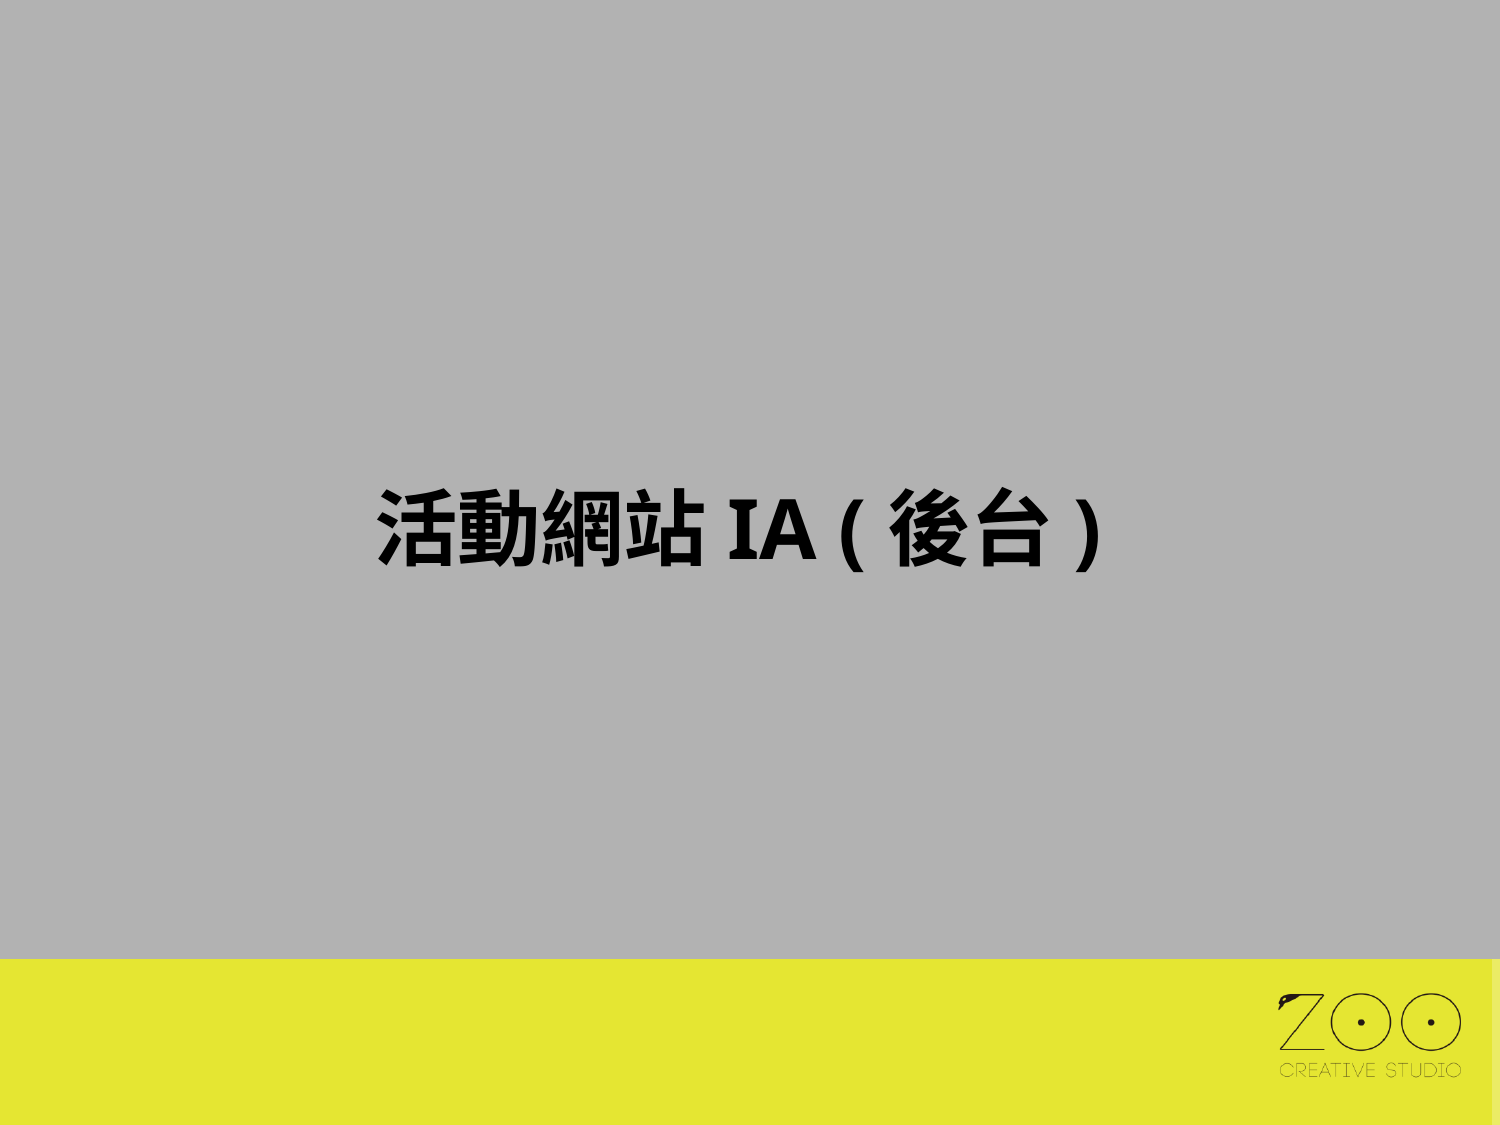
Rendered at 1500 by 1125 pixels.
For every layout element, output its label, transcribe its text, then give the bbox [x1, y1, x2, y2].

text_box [0, 952, 1500, 1125]
title 活動網站IA (後台) [99, 432, 1376, 621]
